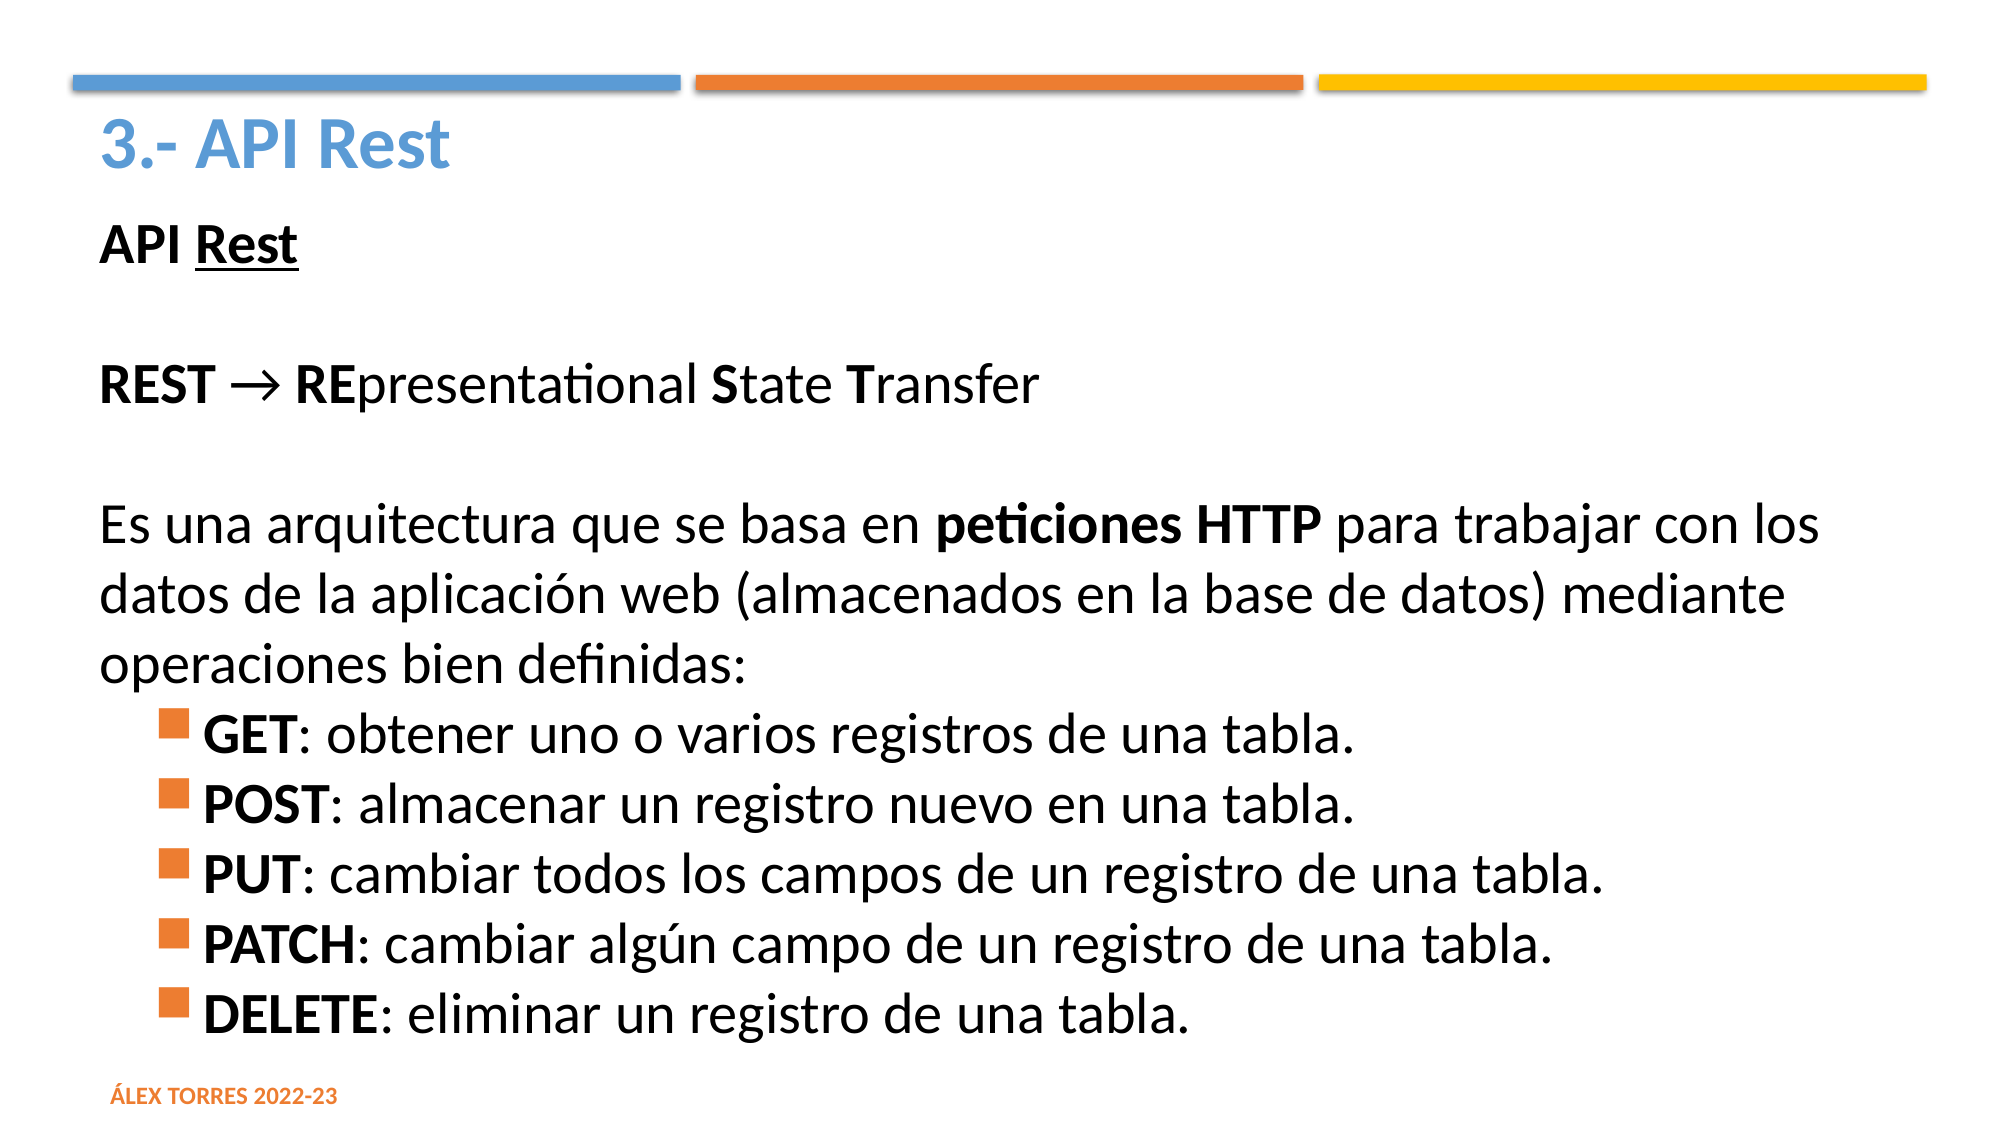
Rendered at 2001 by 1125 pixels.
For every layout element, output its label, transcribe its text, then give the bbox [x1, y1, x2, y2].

text_box API Rest REST → REpresentational State Transfer Es una arquitectura que se basa en peticiones HTTP para trabajar con los datos de la aplicación web (almacenados en la base de datos) mediante operaciones bien definidas: GET: obtener uno o varios registros de una tabla. POST: almacenar un registro nuevo en una tabla. PUT: cambiar todos los campos de un registro de una tabla. PATCH: cambiar algún campo de un registro de una tabla. DELETE: eliminar un registro de una tabla. [85, 190, 1915, 1074]
text_box 3.- API Rest [85, 78, 1915, 188]
